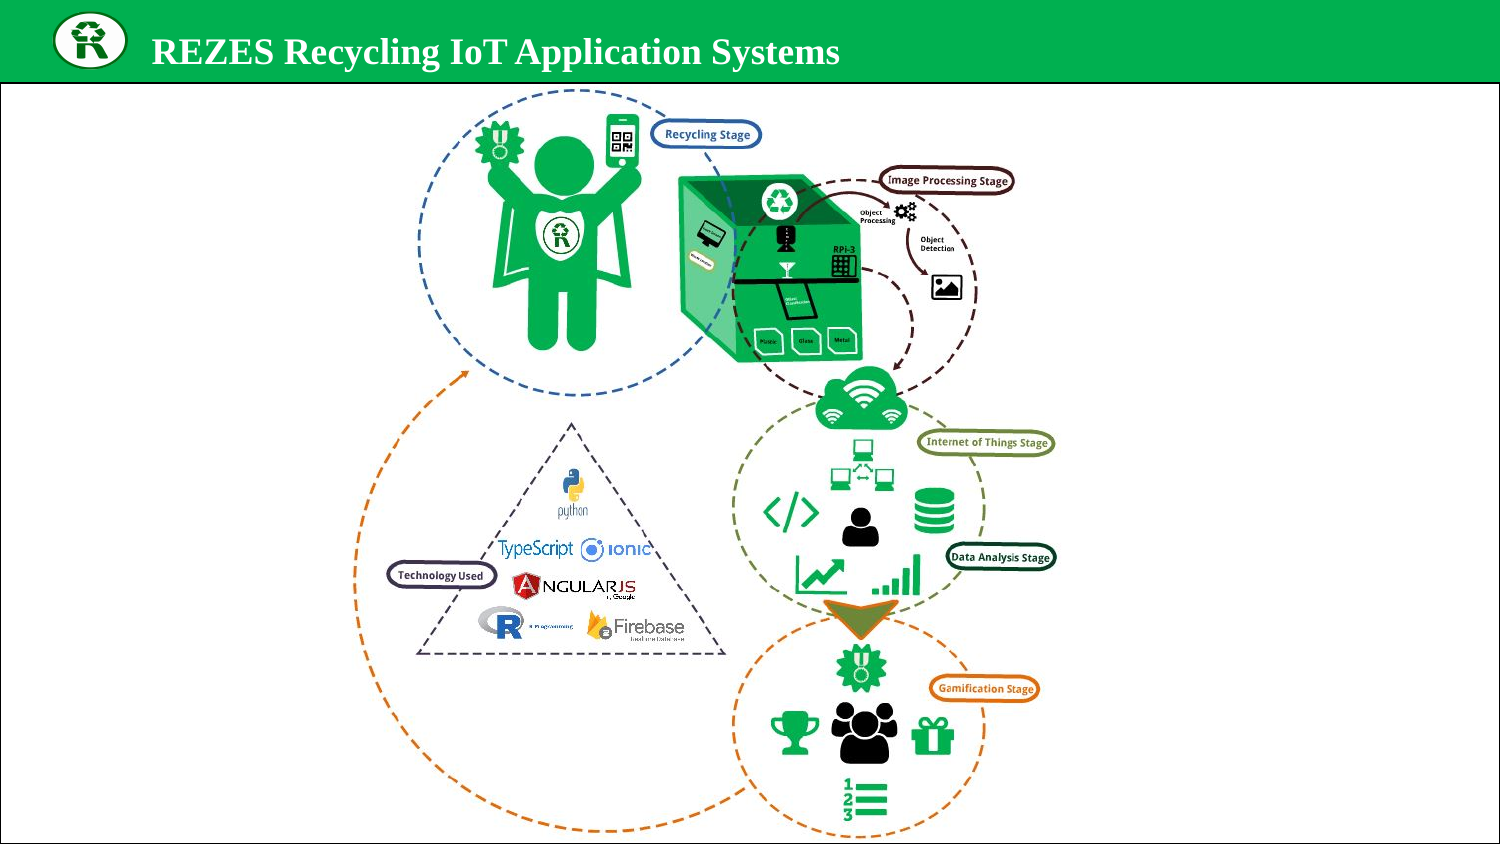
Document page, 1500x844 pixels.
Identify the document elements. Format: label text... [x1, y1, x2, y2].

text_box [0, 82, 1500, 844]
picture [45, 6, 137, 77]
text_box REZES Recycling IoT Application Systems [136, 19, 888, 80]
picture [336, 86, 1074, 841]
